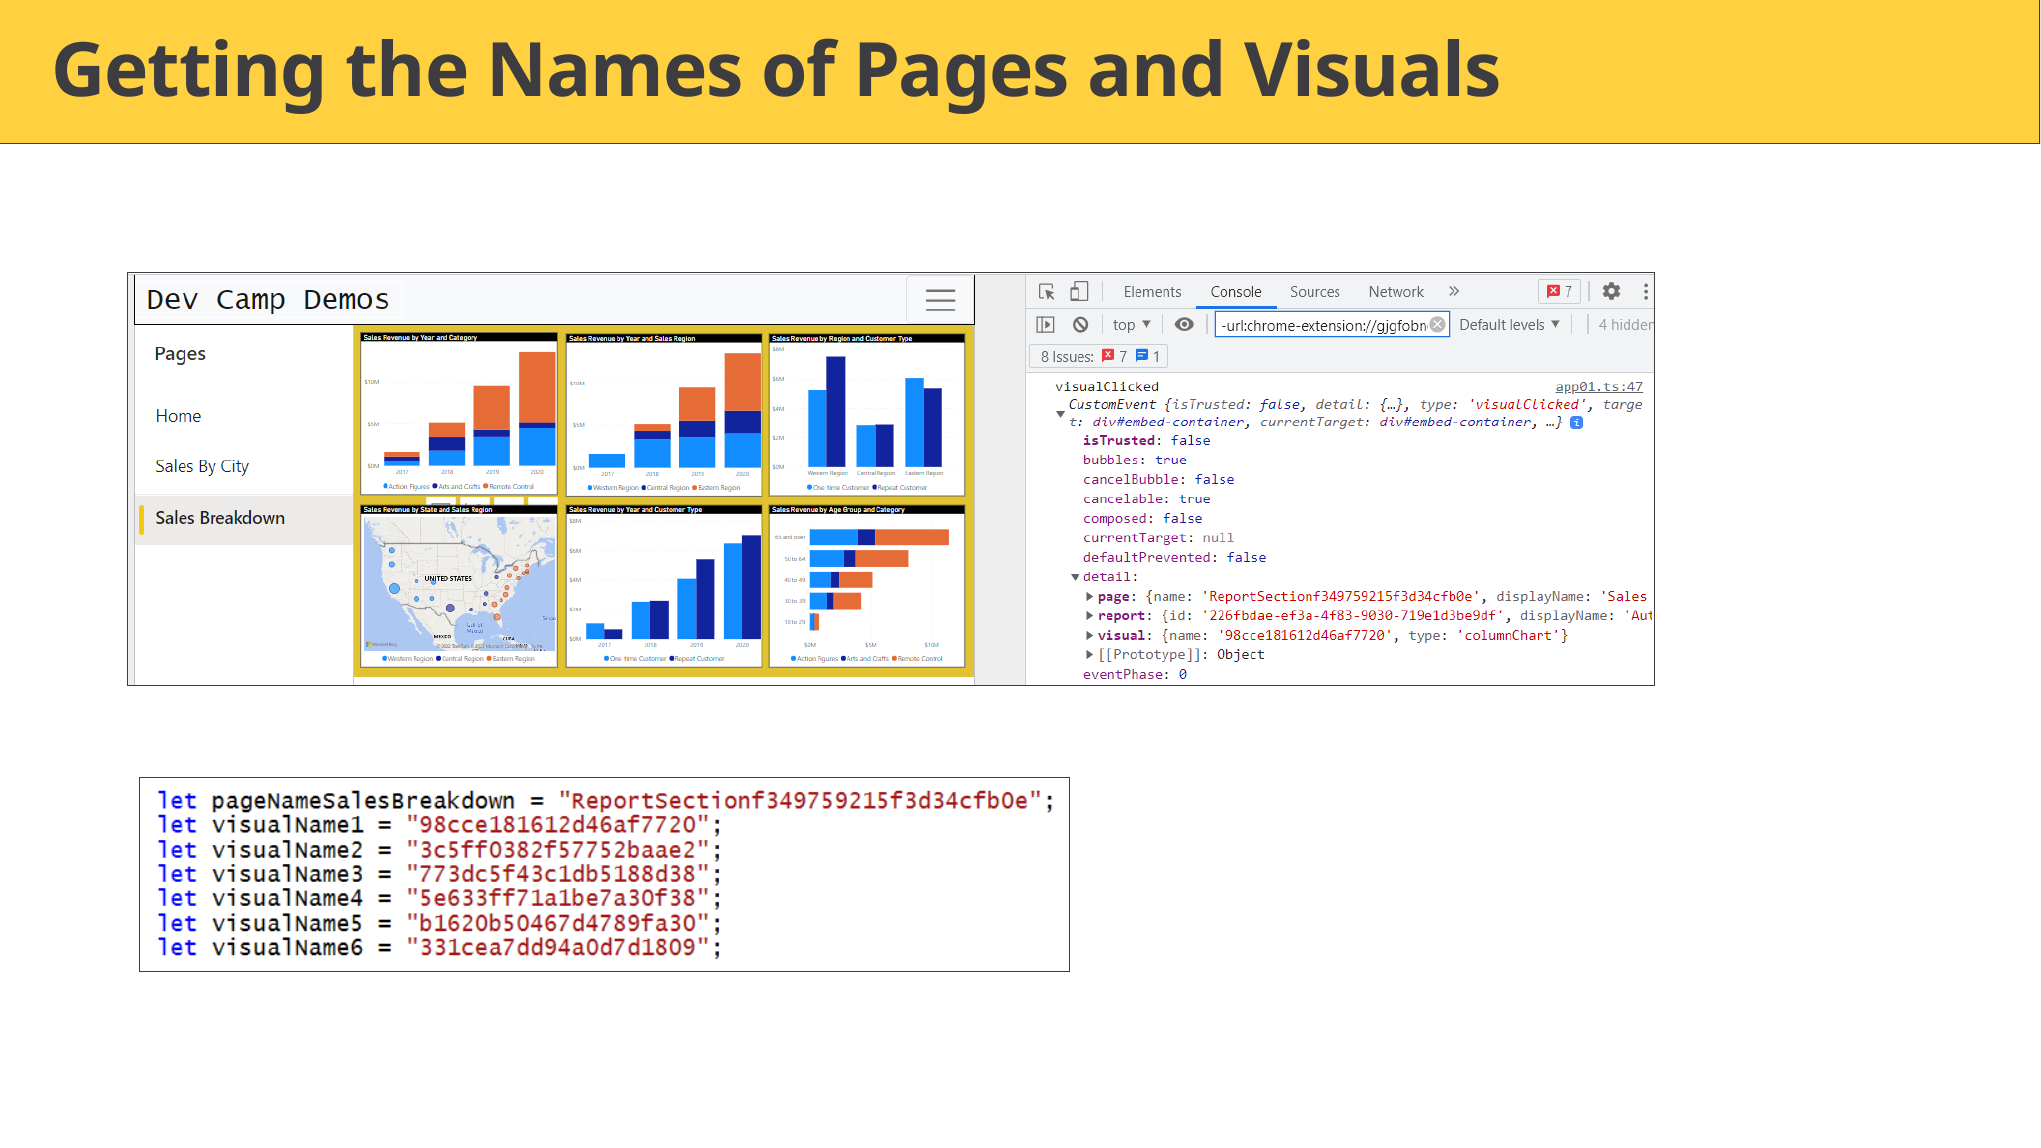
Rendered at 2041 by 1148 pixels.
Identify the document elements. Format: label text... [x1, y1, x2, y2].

picture [138, 777, 1070, 973]
title Getting the Names of Pages and Visuals [51, 31, 1988, 113]
picture [127, 272, 1655, 686]
